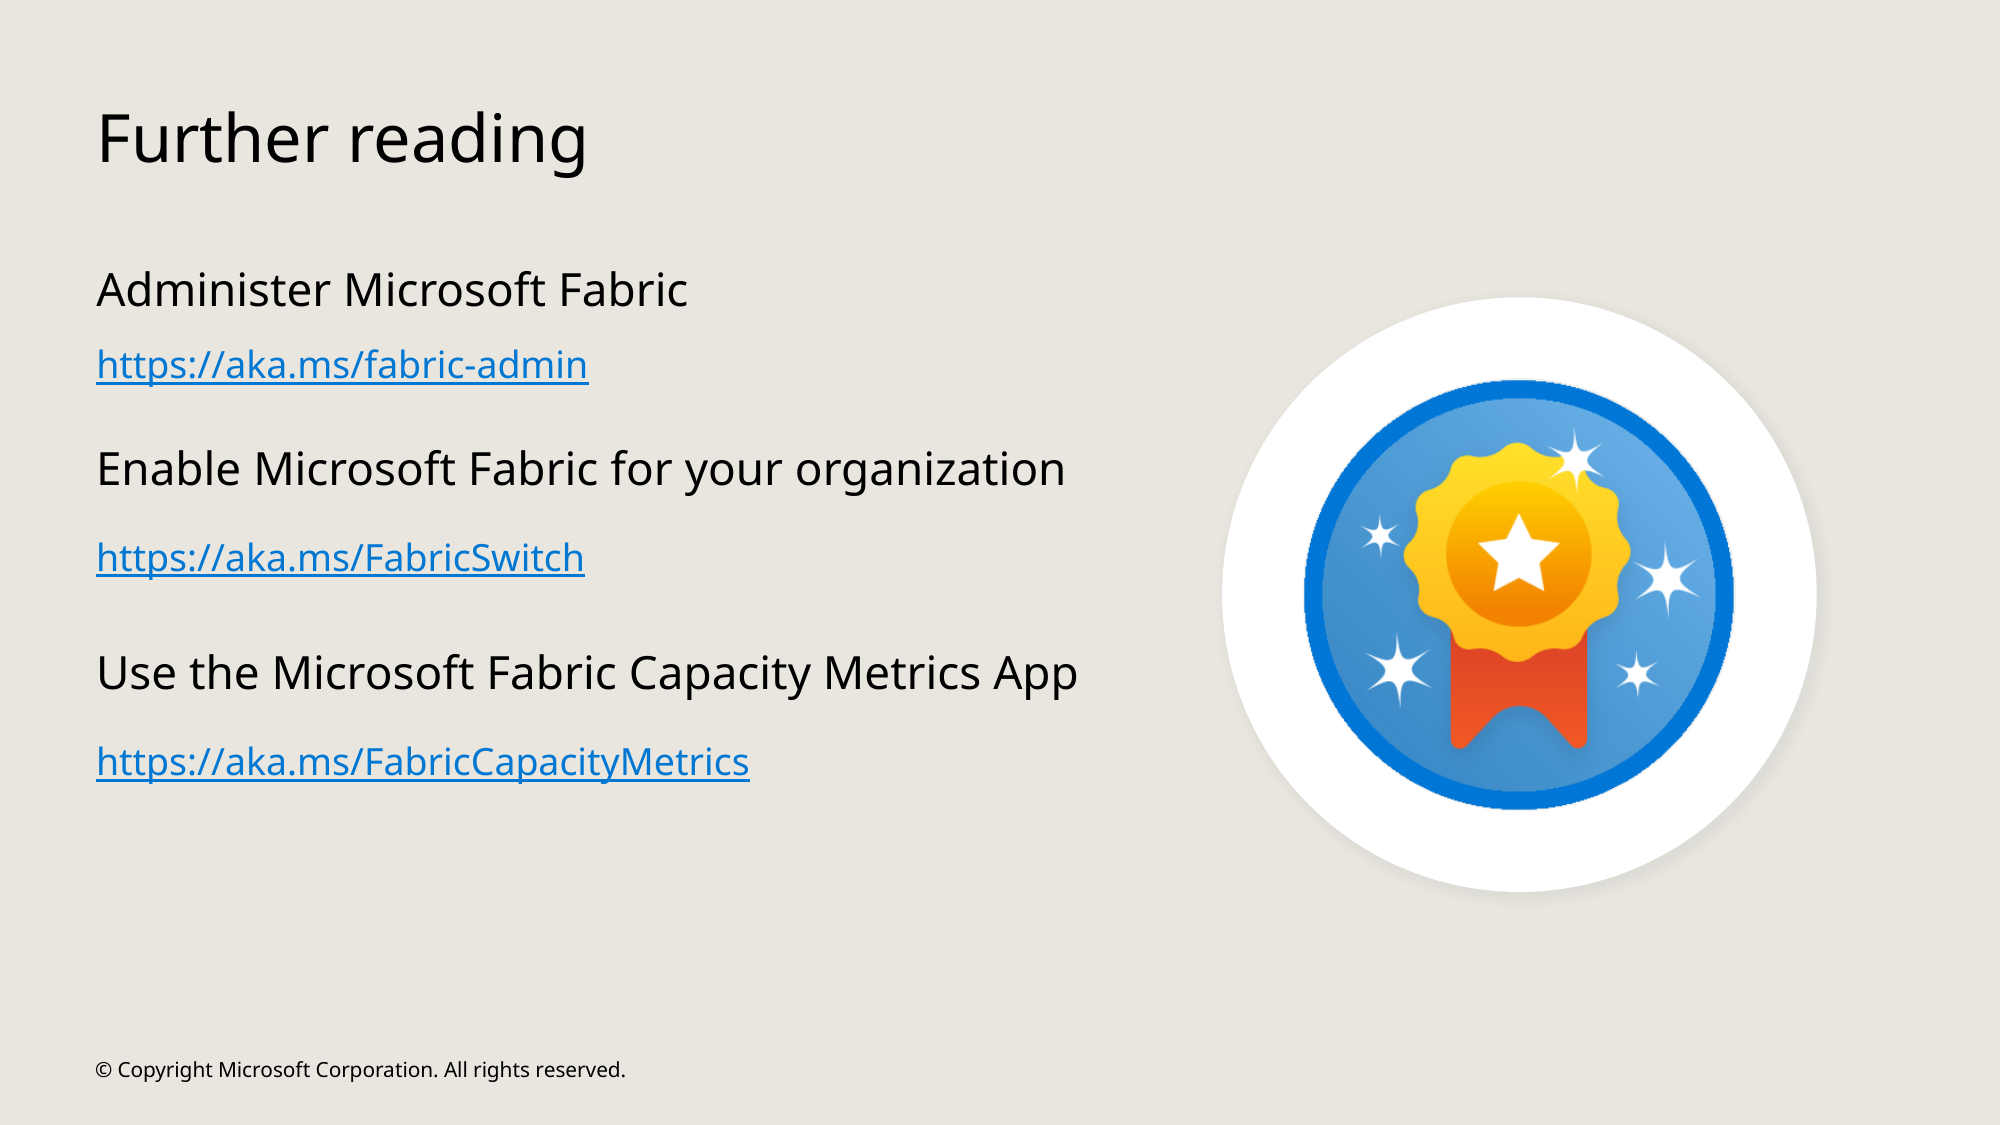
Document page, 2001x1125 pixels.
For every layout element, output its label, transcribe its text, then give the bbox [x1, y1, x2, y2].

text_box https://aka.ms/FabricSwitch [96, 533, 1221, 585]
text_box Use the Microsoft Fabric Capacity Metrics App [96, 644, 1221, 700]
list Administer Microsoft Fabric [96, 261, 1441, 317]
title Further reading [96, 96, 1903, 177]
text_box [1221, 297, 1817, 893]
text_box Enable Microsoft Fabric for your organization [96, 439, 1221, 495]
list https://aka.ms/fabric-admin [96, 341, 1221, 387]
text_box https://aka.ms/FabricCapacityMetrics [96, 738, 1221, 790]
